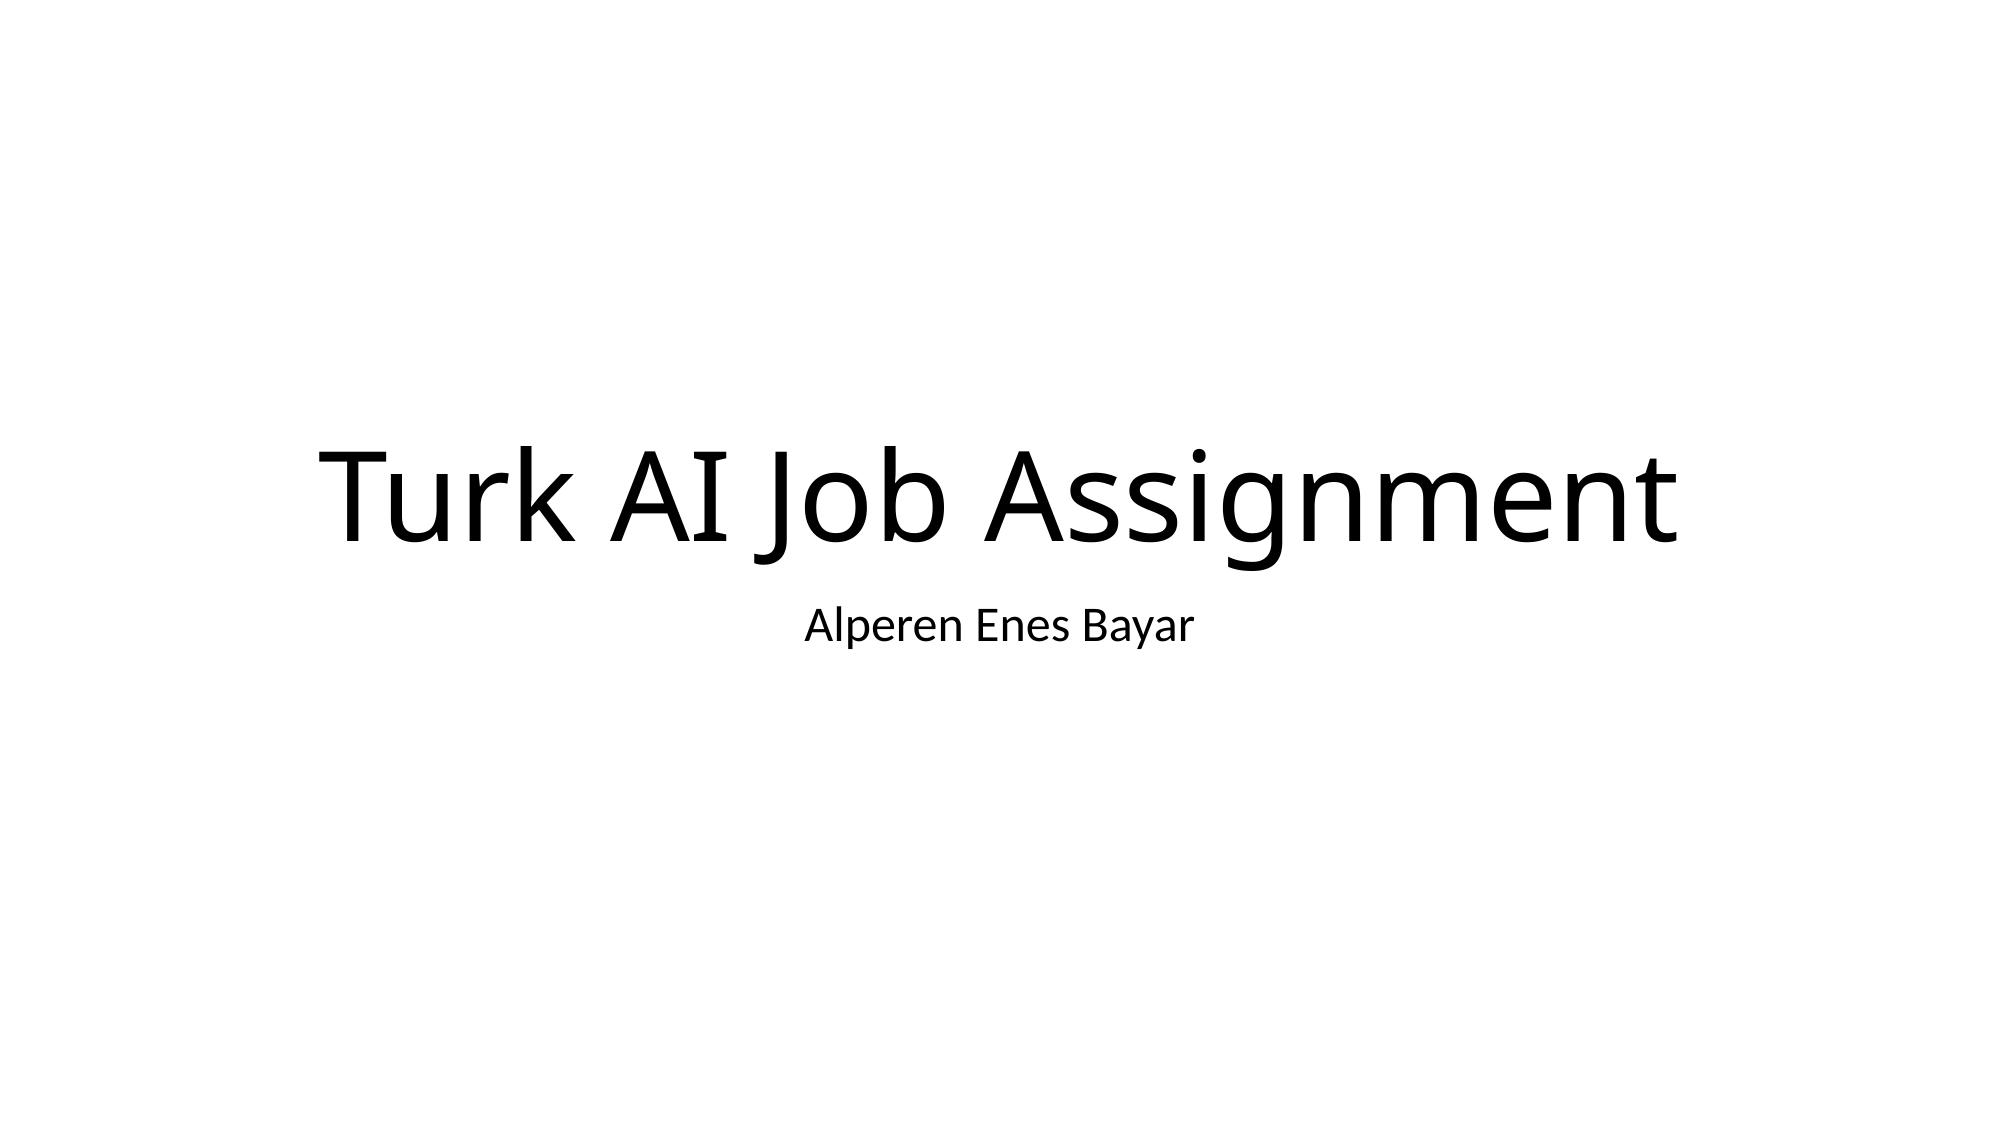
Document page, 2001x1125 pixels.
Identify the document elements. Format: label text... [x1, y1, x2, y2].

subtitle Alperen Enes Bayar [249, 590, 1750, 863]
title Turk AI Job Assignment [249, 184, 1750, 576]
